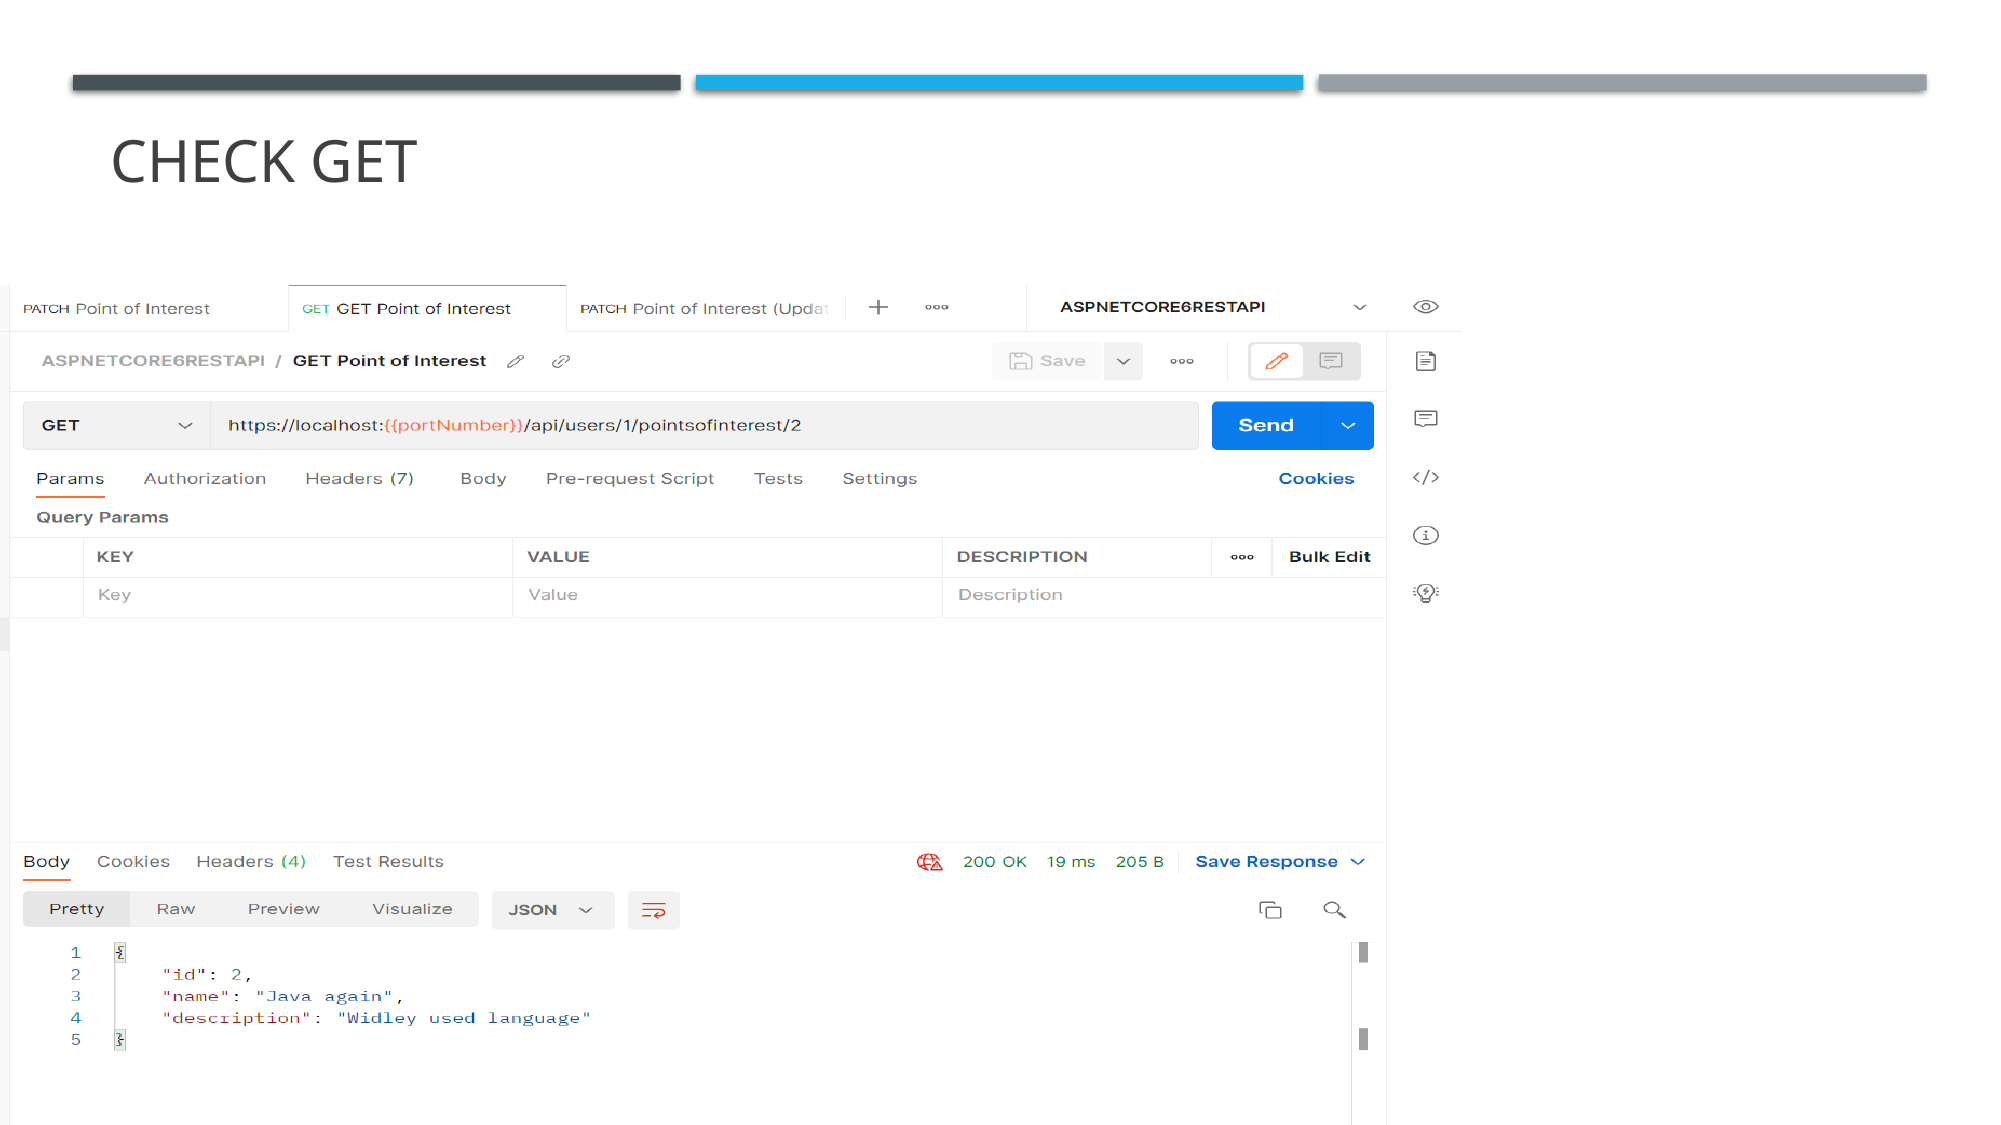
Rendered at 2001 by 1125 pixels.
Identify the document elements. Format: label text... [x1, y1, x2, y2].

title Check get [95, 115, 1905, 202]
picture [0, 284, 1463, 1125]
